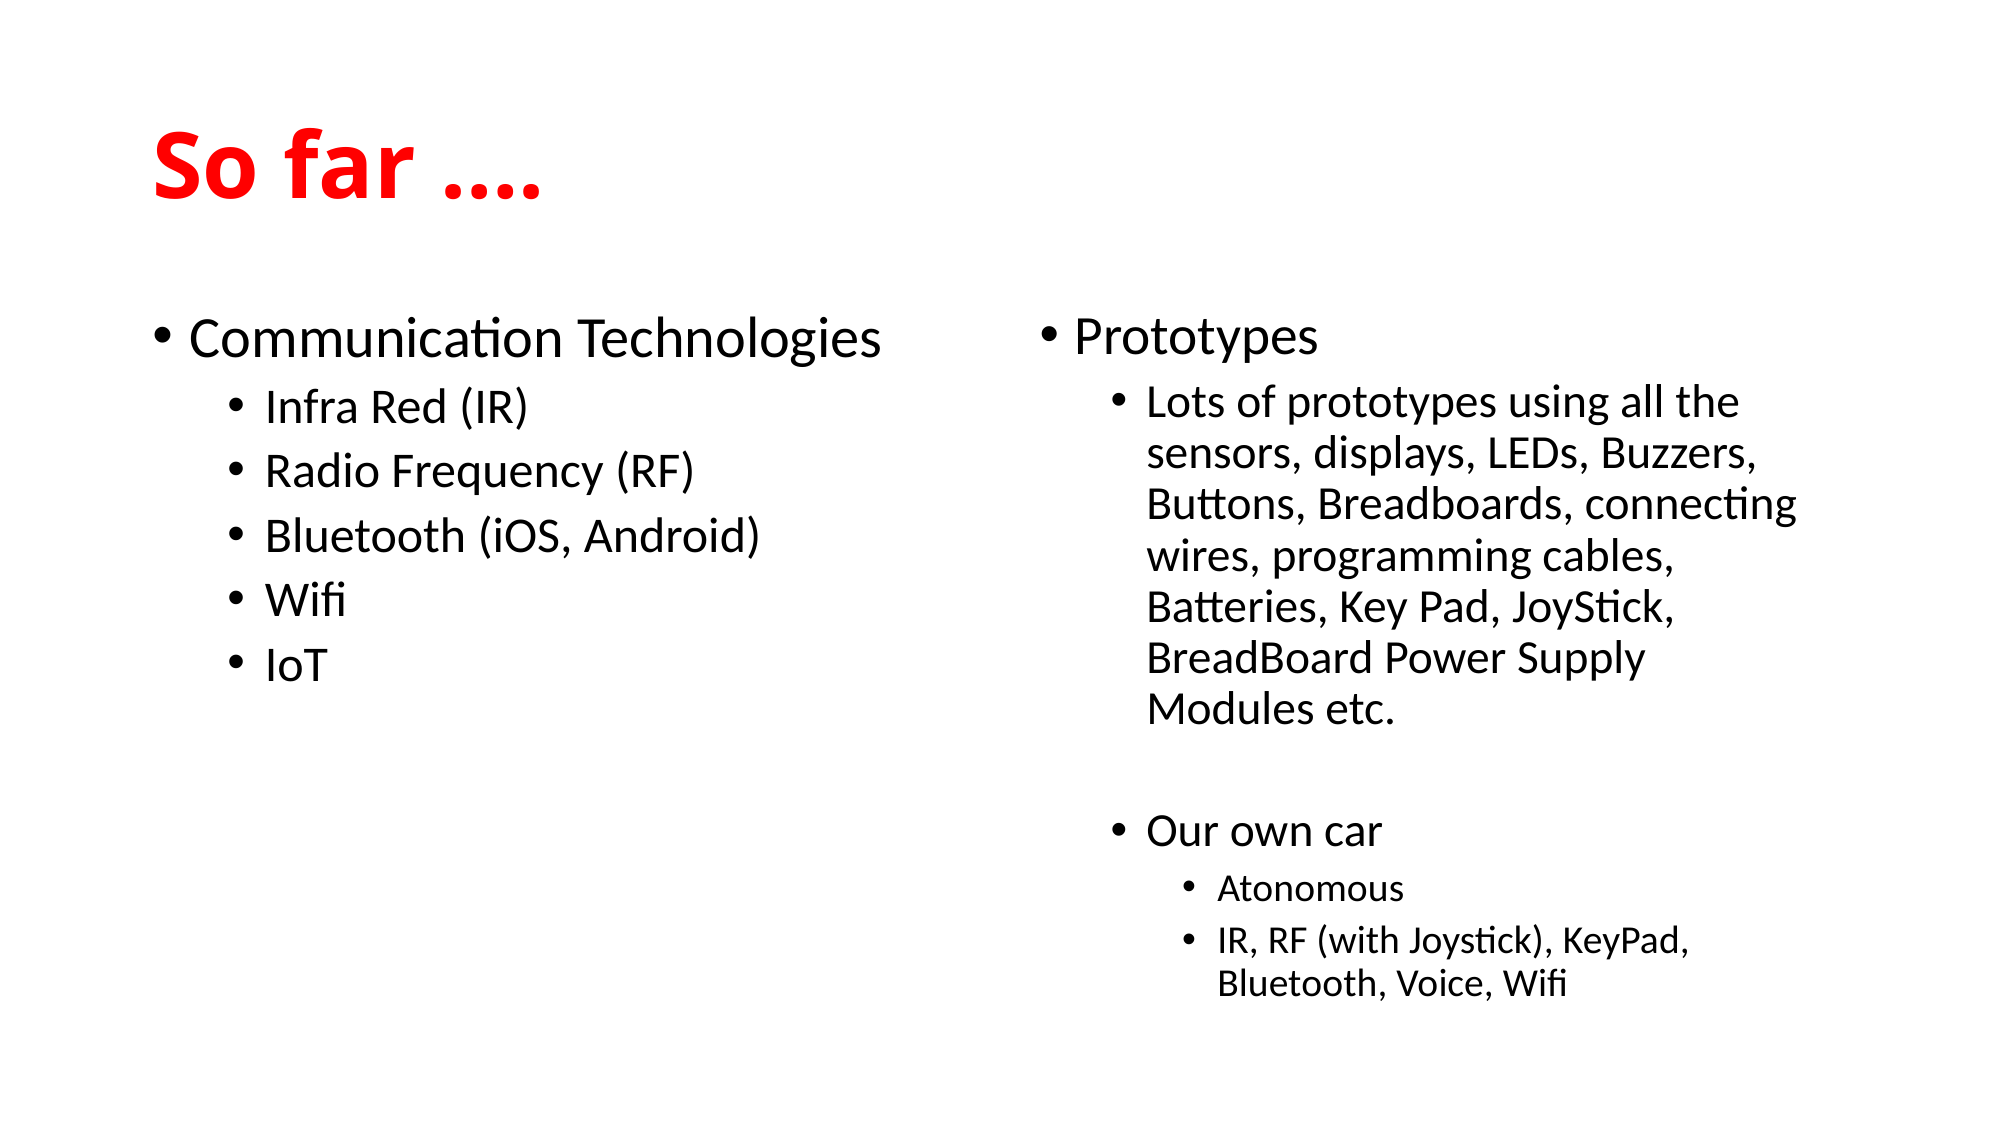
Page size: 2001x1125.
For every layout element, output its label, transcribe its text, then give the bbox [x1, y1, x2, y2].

list Communication Technologies Infra Red (IR) Radio Frequency (RF) Bluetooth (iOS, Android) Wifi IoT [137, 299, 929, 1014]
text_box Prototypes Lots of prototypes using all the sensors, displays, LEDs, Buzzers, Buttons, Breadboards, connecting wires, programming cables, Batteries, Key Pad, JoyStick, BreadBoard Power Supply Modules etc. Our own car Atonomous IR, RF (with Joystick), KeyPad, Bluetooth, Voice, Wifi [1024, 299, 1816, 1014]
title So far …. [137, 59, 1863, 278]
